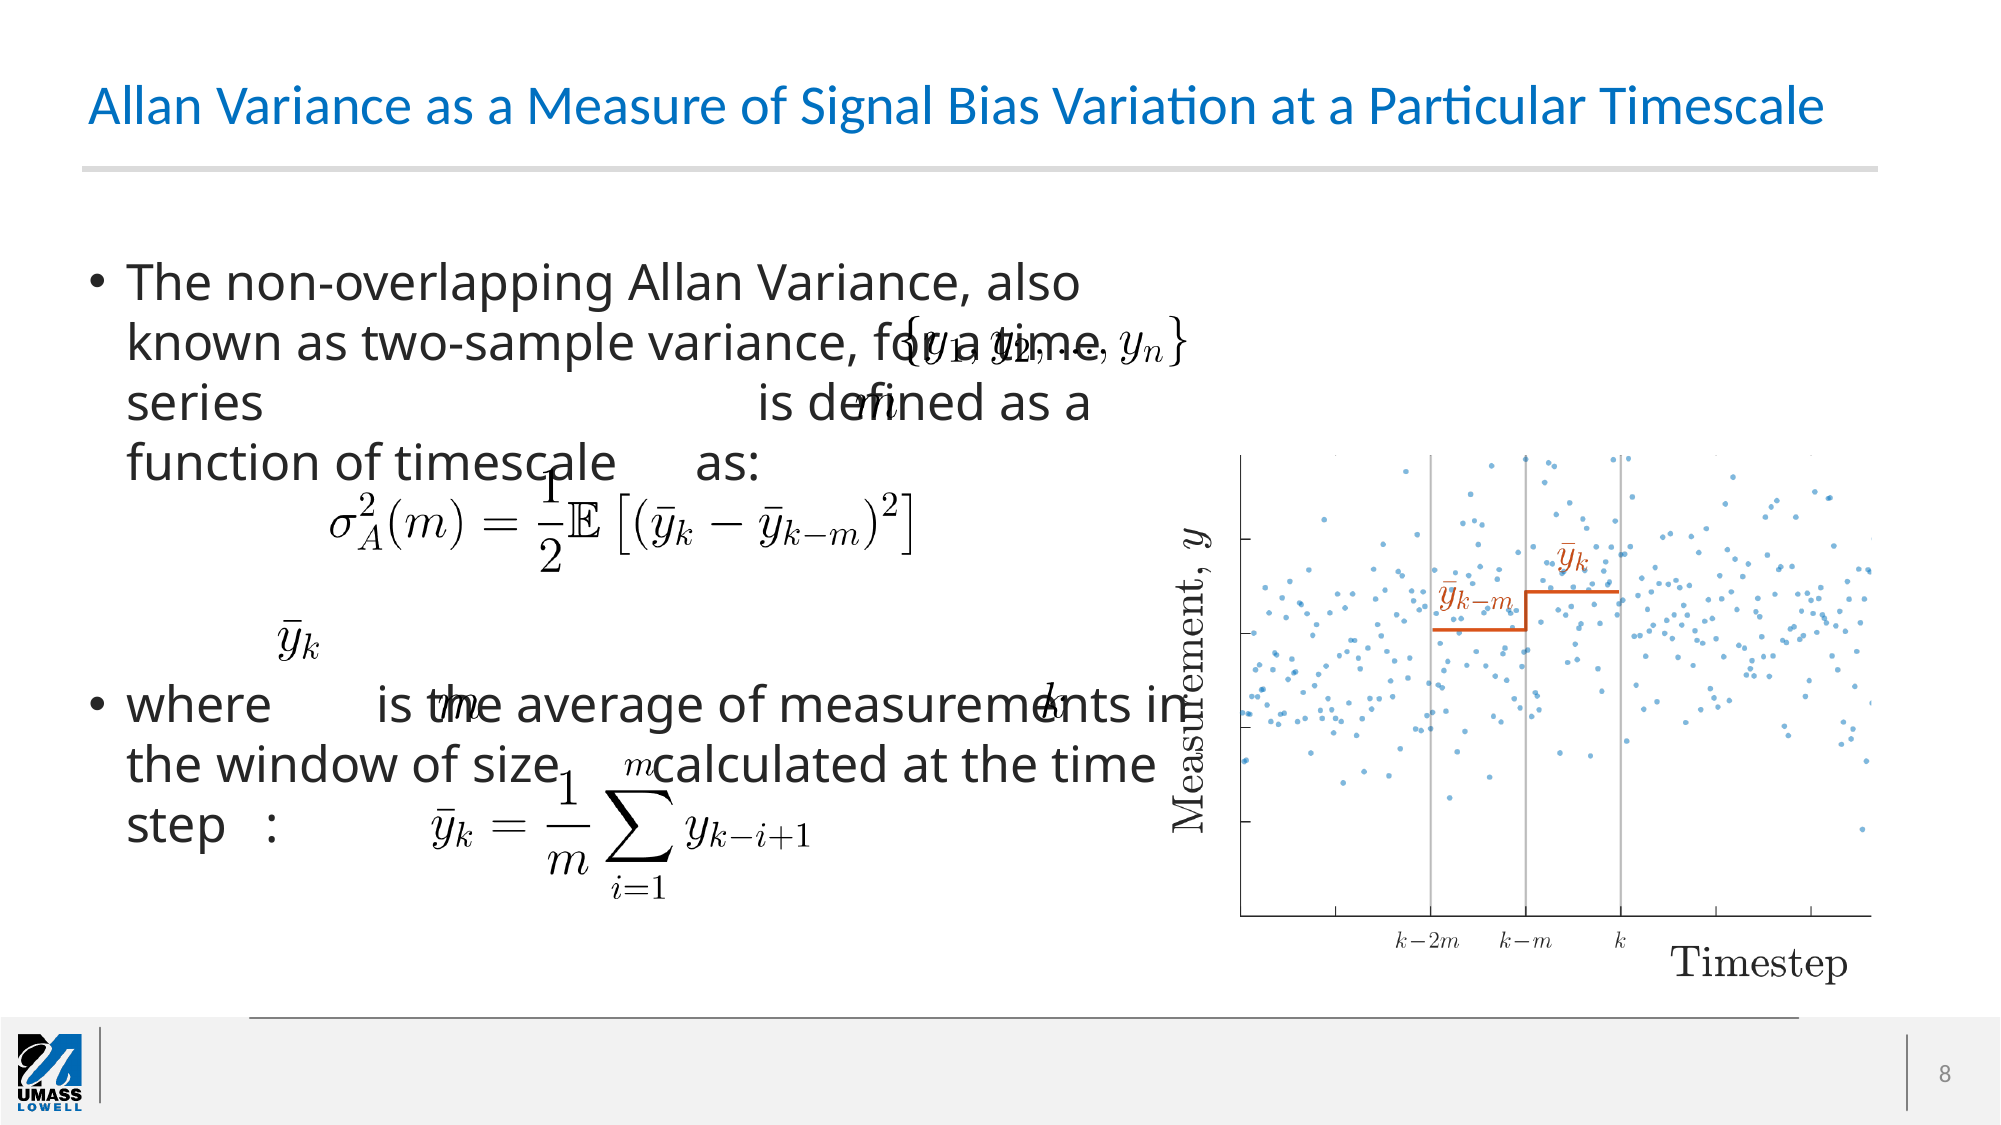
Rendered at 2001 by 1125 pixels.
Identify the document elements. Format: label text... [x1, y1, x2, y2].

picture [328, 468, 911, 572]
list The non-overlapping Allan Variance, also known as two-sample variance, for a time series is defined as a function of timescale as: where is the average of measurements in the window of size calculated at the time step : [73, 242, 1254, 985]
picture [429, 759, 810, 899]
picture [854, 394, 897, 418]
picture [17, 1032, 83, 1115]
title Allan Variance as a Measure of Signal Bias Variation at a Particular Timescale [73, 0, 1997, 215]
slide_number 8 [1907, 1042, 1984, 1103]
picture [275, 620, 319, 661]
picture [1039, 682, 1065, 719]
picture [1172, 455, 1872, 985]
picture [891, 315, 1187, 372]
picture [437, 694, 480, 719]
